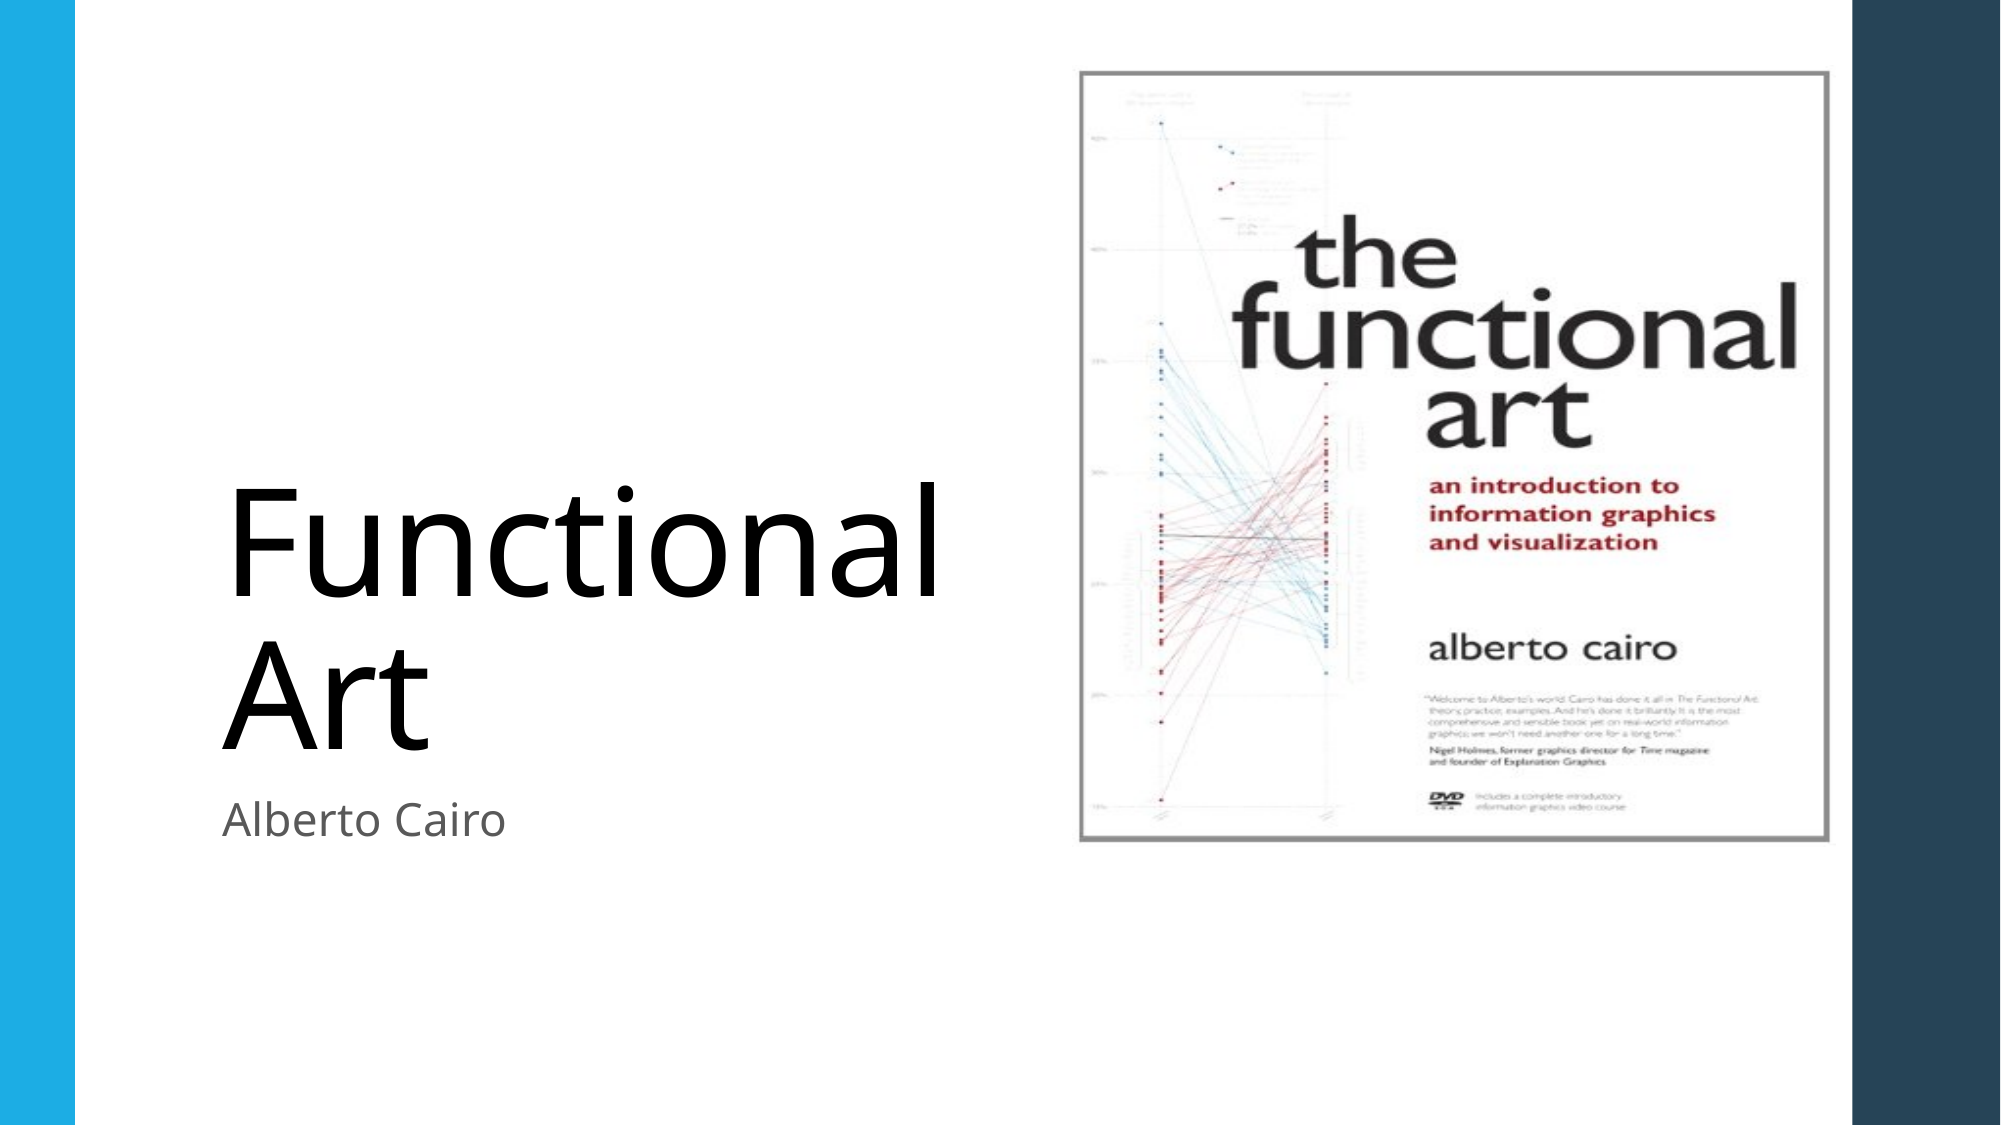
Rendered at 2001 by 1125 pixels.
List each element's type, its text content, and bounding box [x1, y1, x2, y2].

list Alberto Cairo [206, 787, 1752, 1065]
picture [1072, 65, 1836, 847]
title Functional Art [206, 124, 1065, 787]
